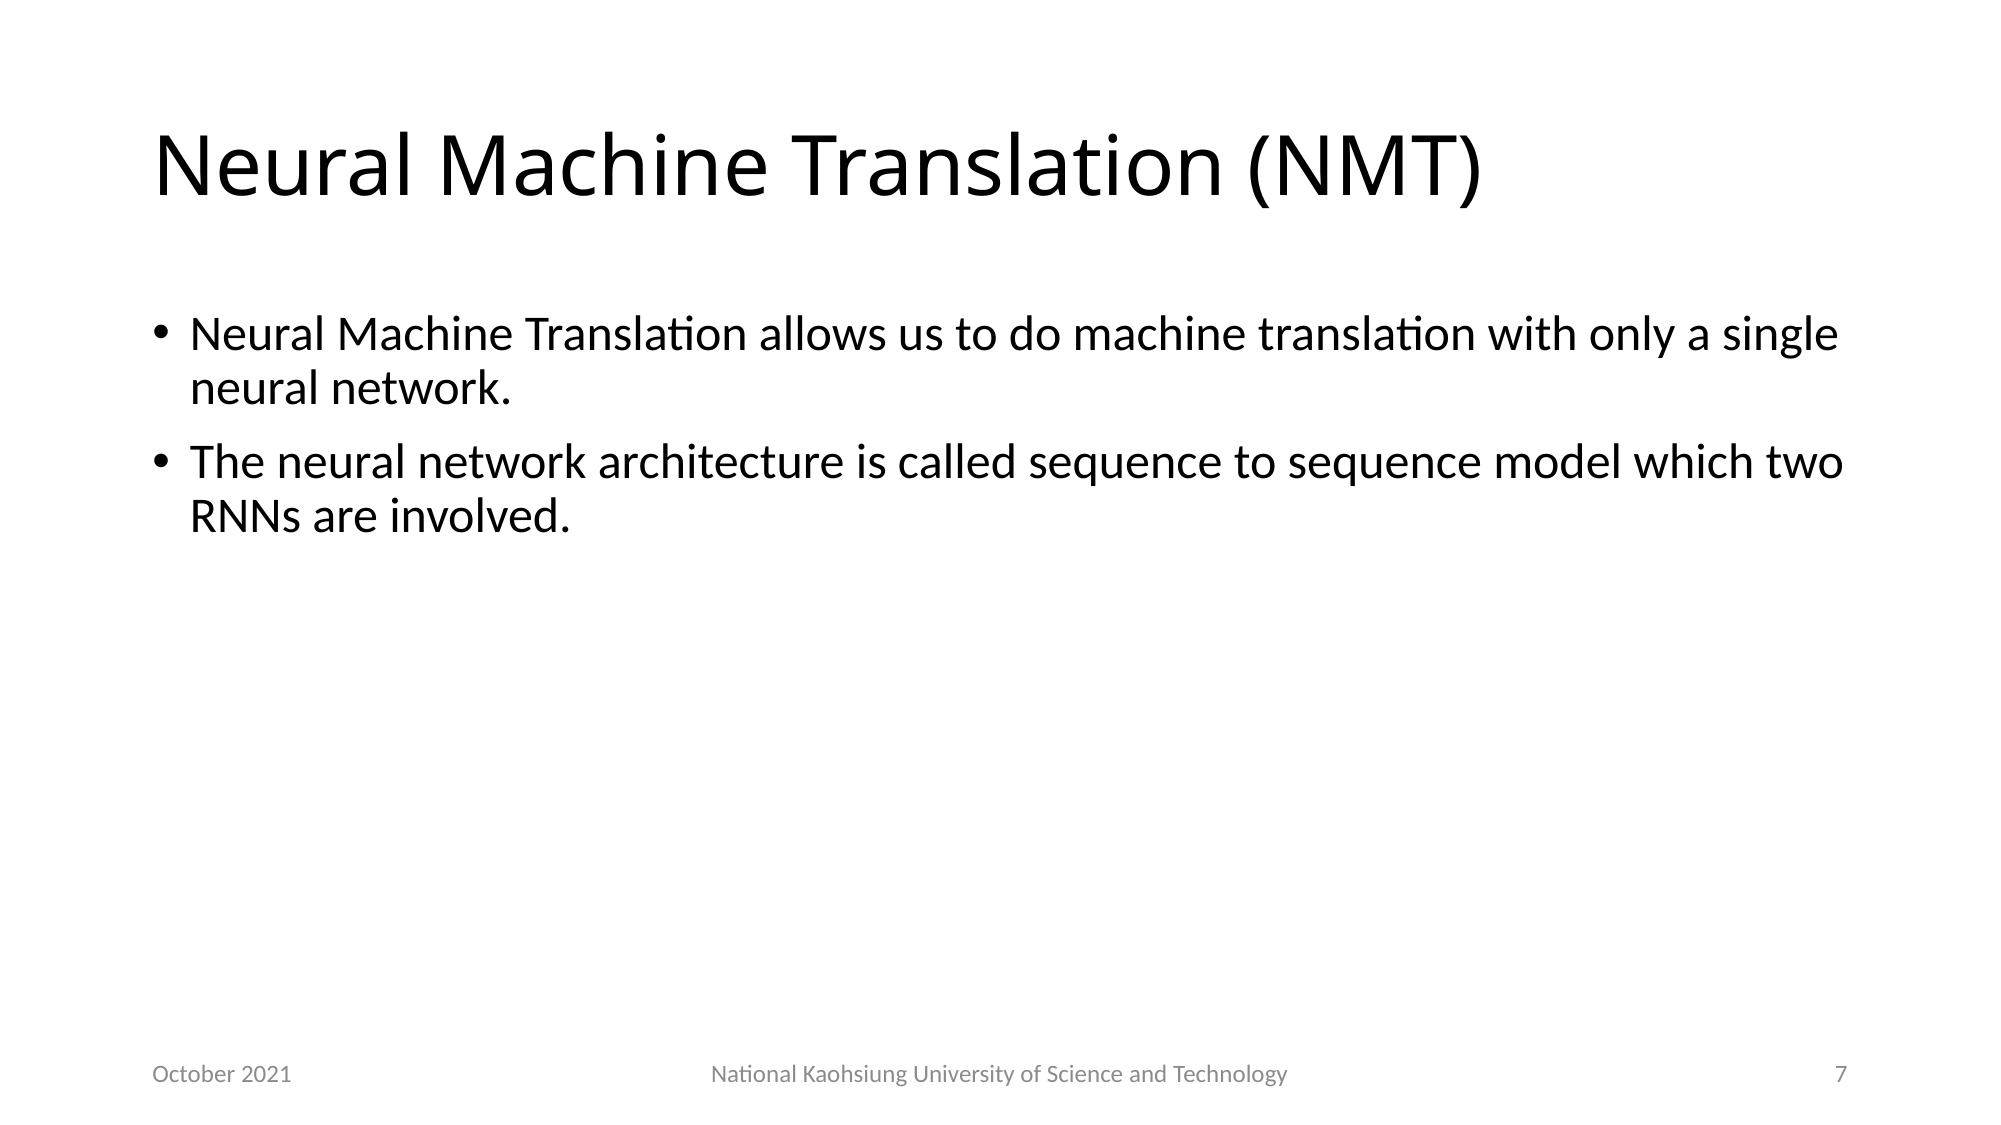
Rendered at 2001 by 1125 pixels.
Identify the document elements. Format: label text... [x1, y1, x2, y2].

list Neural Machine Translation allows us to do machine translation with only a single neural network. The neural network architecture is called sequence to sequence model which two RNNs are involved. [137, 299, 1863, 1014]
slide_number 7 [1412, 1042, 1863, 1103]
title Neural Machine Translation (NMT) [137, 59, 1863, 278]
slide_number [137, 1042, 588, 1103]
footer National Kaohsiung University of Science and Technology [662, 1042, 1338, 1103]
